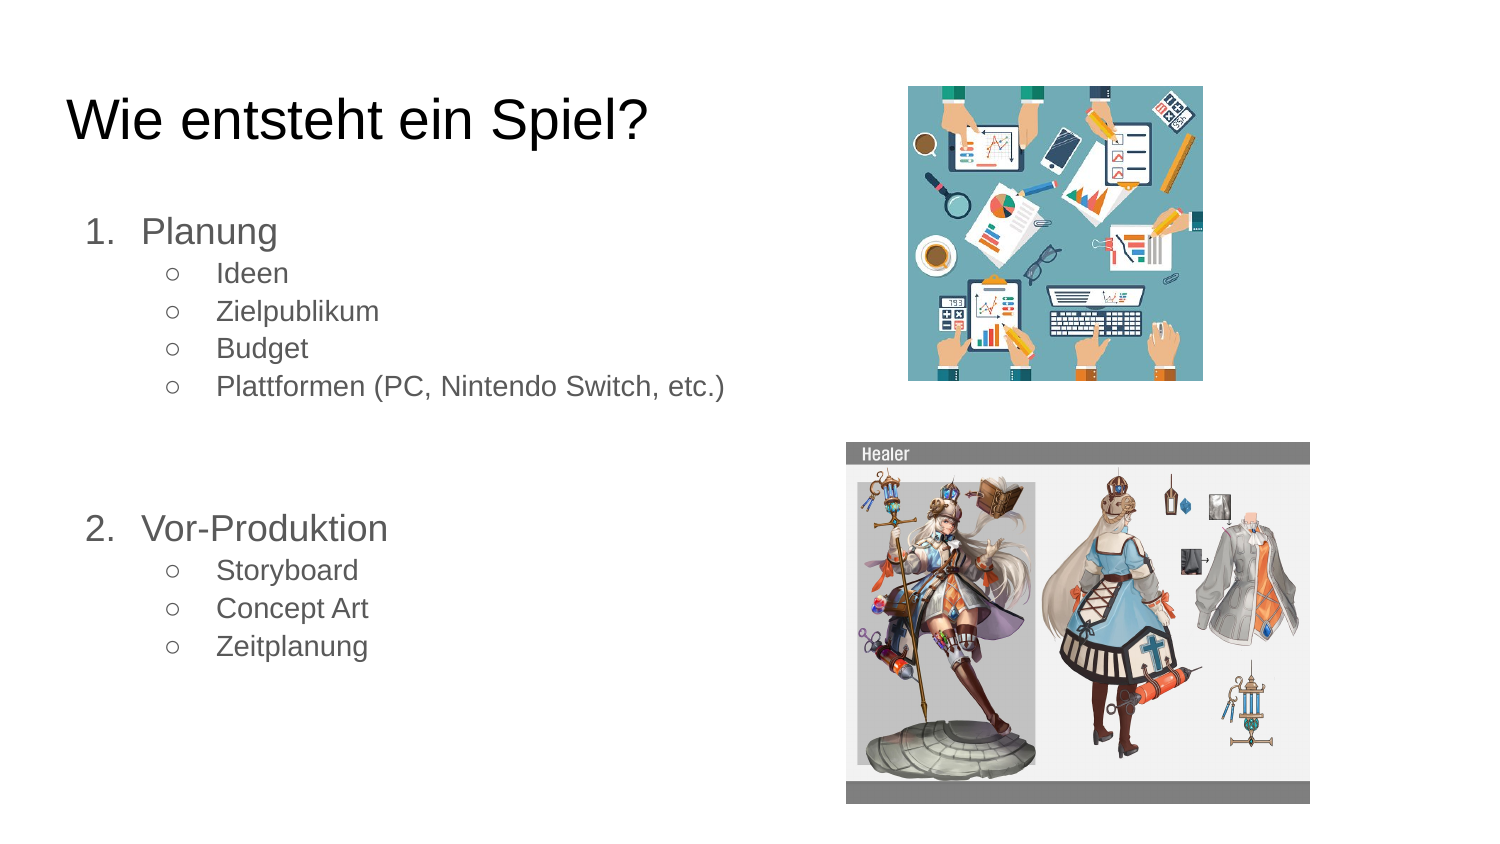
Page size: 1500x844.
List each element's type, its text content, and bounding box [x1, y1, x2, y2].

picture [907, 86, 1203, 382]
list Planung Ideen Zielpublikum Budget Plattformen (PC, Nintendo Switch, etc.) Vor-Produktion Storyboard Concept Art Zeitplanung [51, 189, 1449, 753]
picture [846, 441, 1310, 805]
title Wie entsteht ein Spiel? [51, 72, 1449, 167]
